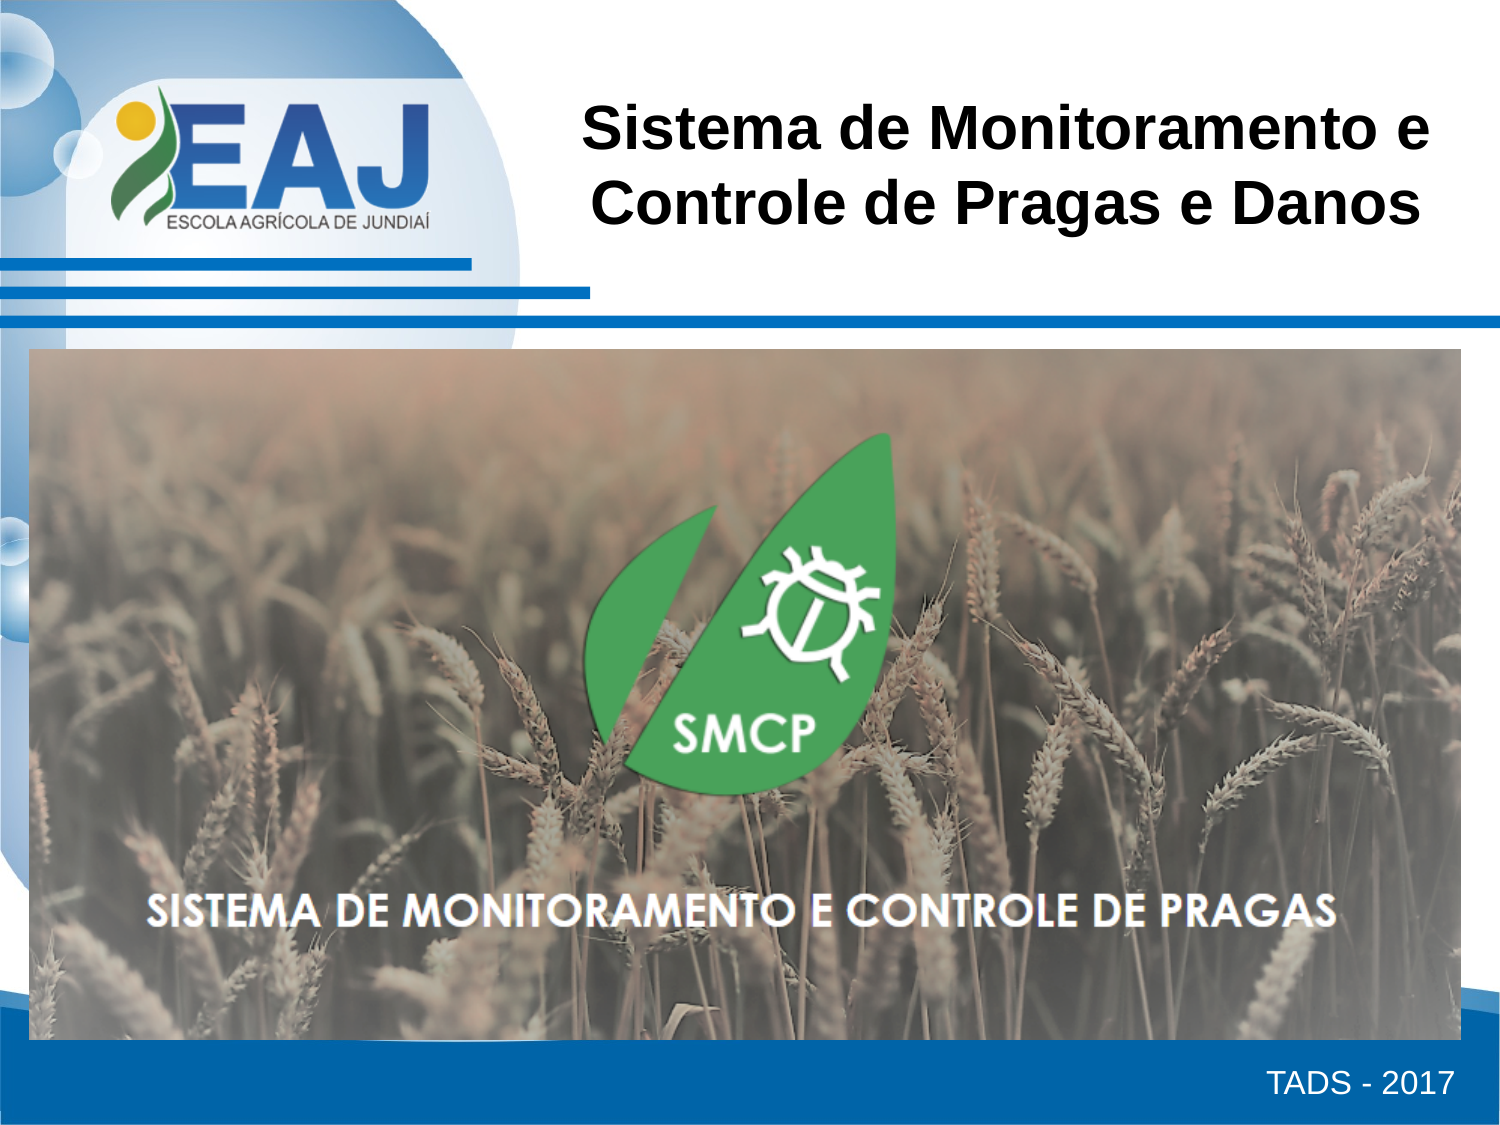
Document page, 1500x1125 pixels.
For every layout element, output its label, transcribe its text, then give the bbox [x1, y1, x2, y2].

text_box Sistema de Monitoramento e Controle de Pragas e Danos [537, 63, 1477, 261]
picture [0, 0, 1500, 321]
picture [0, 322, 1500, 1125]
